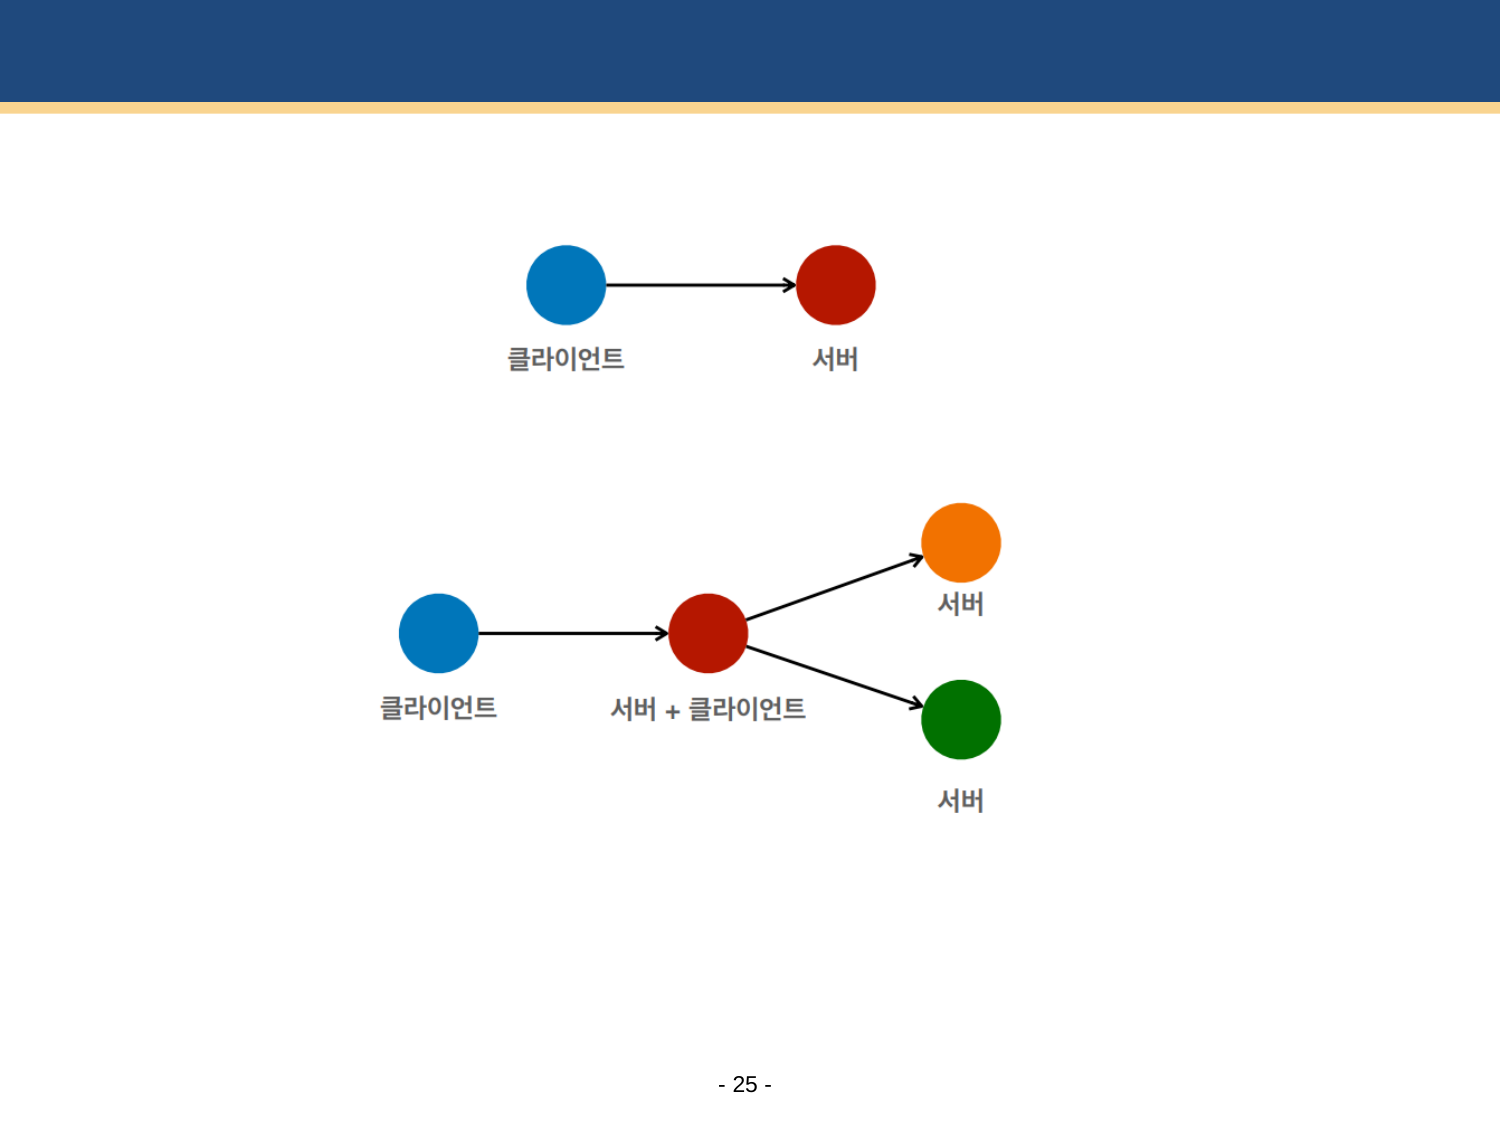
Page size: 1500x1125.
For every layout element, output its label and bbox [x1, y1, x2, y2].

picture [0, 140, 1500, 985]
